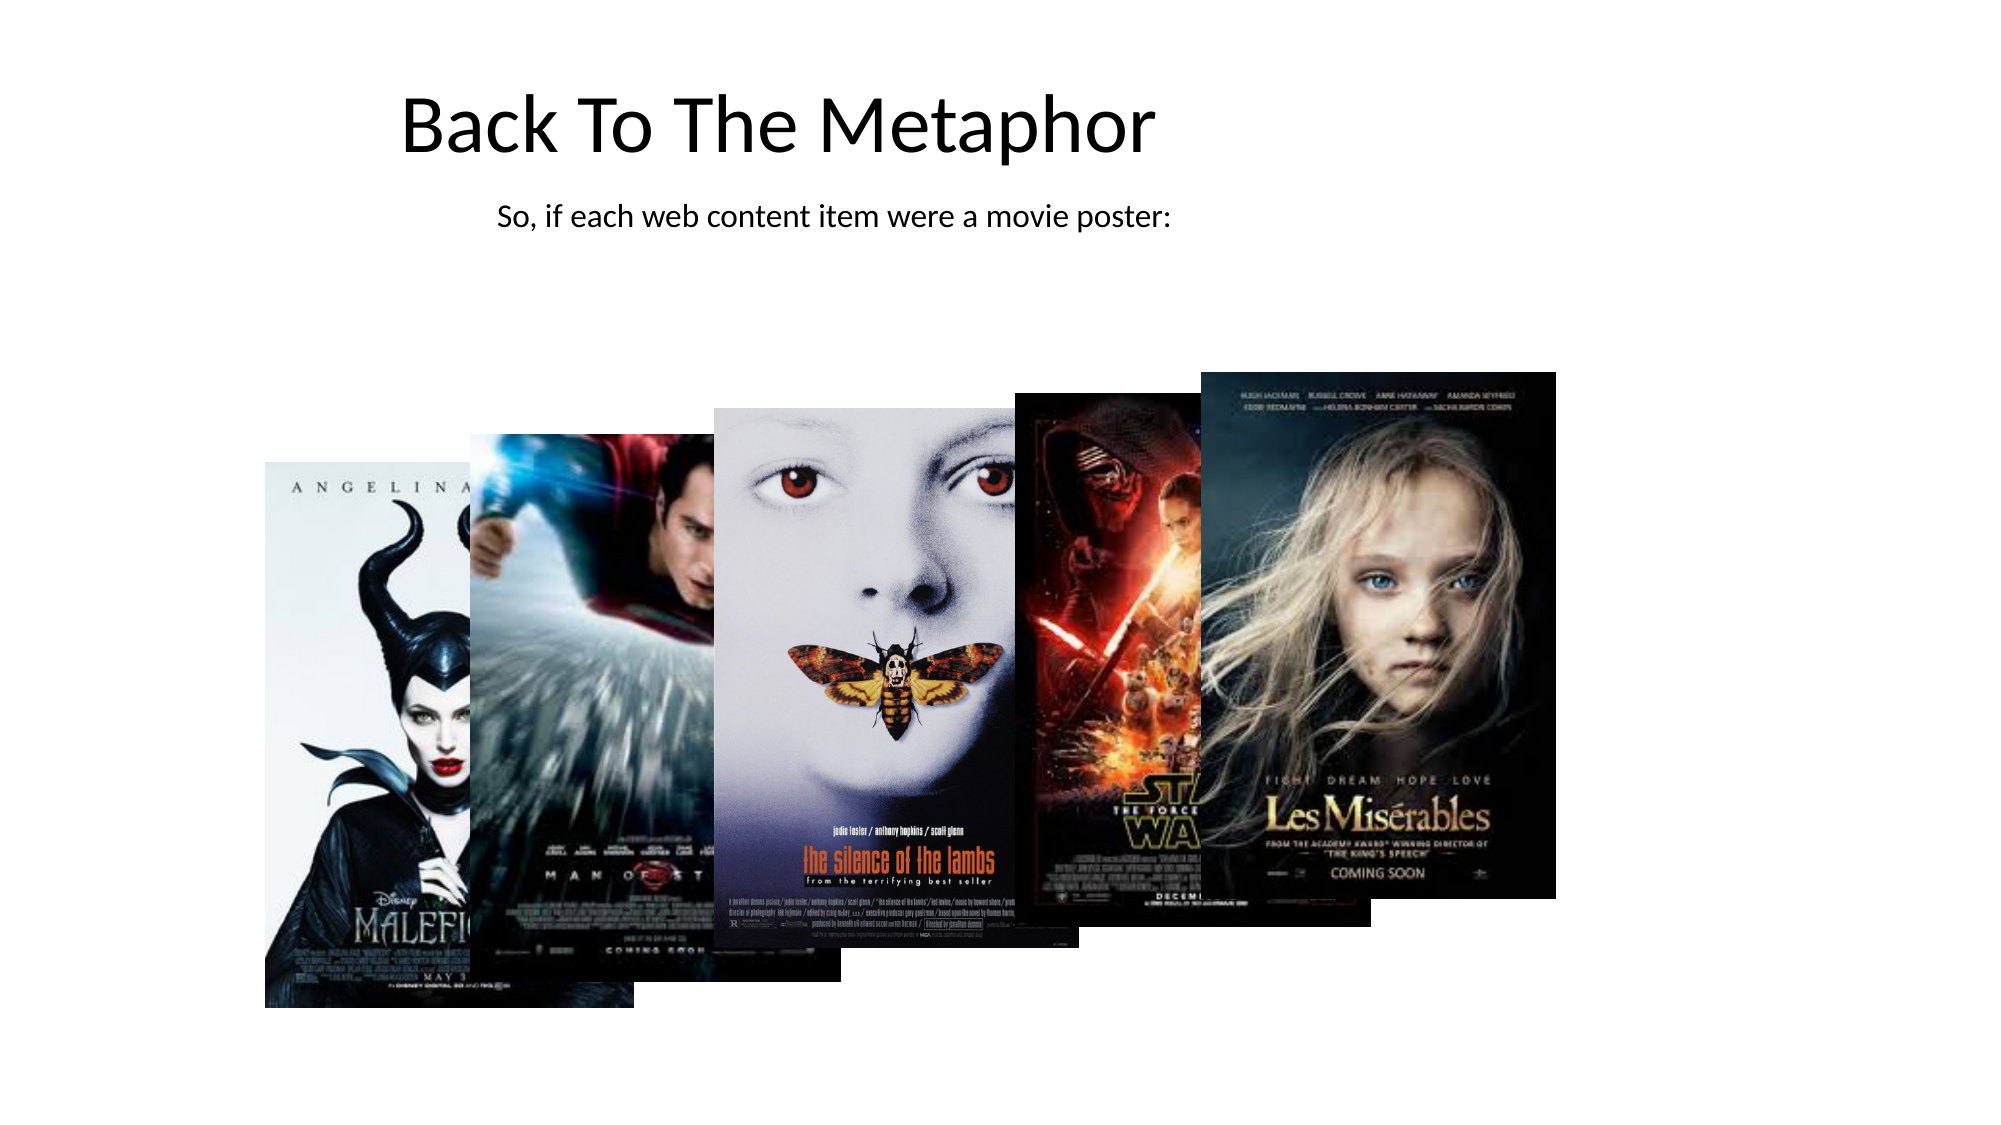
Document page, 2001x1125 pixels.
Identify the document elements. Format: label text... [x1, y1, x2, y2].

text_box Back To The Metaphor [385, 62, 1435, 155]
picture [265, 372, 1556, 1008]
text_box So, if each web content item were a movie poster: [420, 191, 1250, 327]
